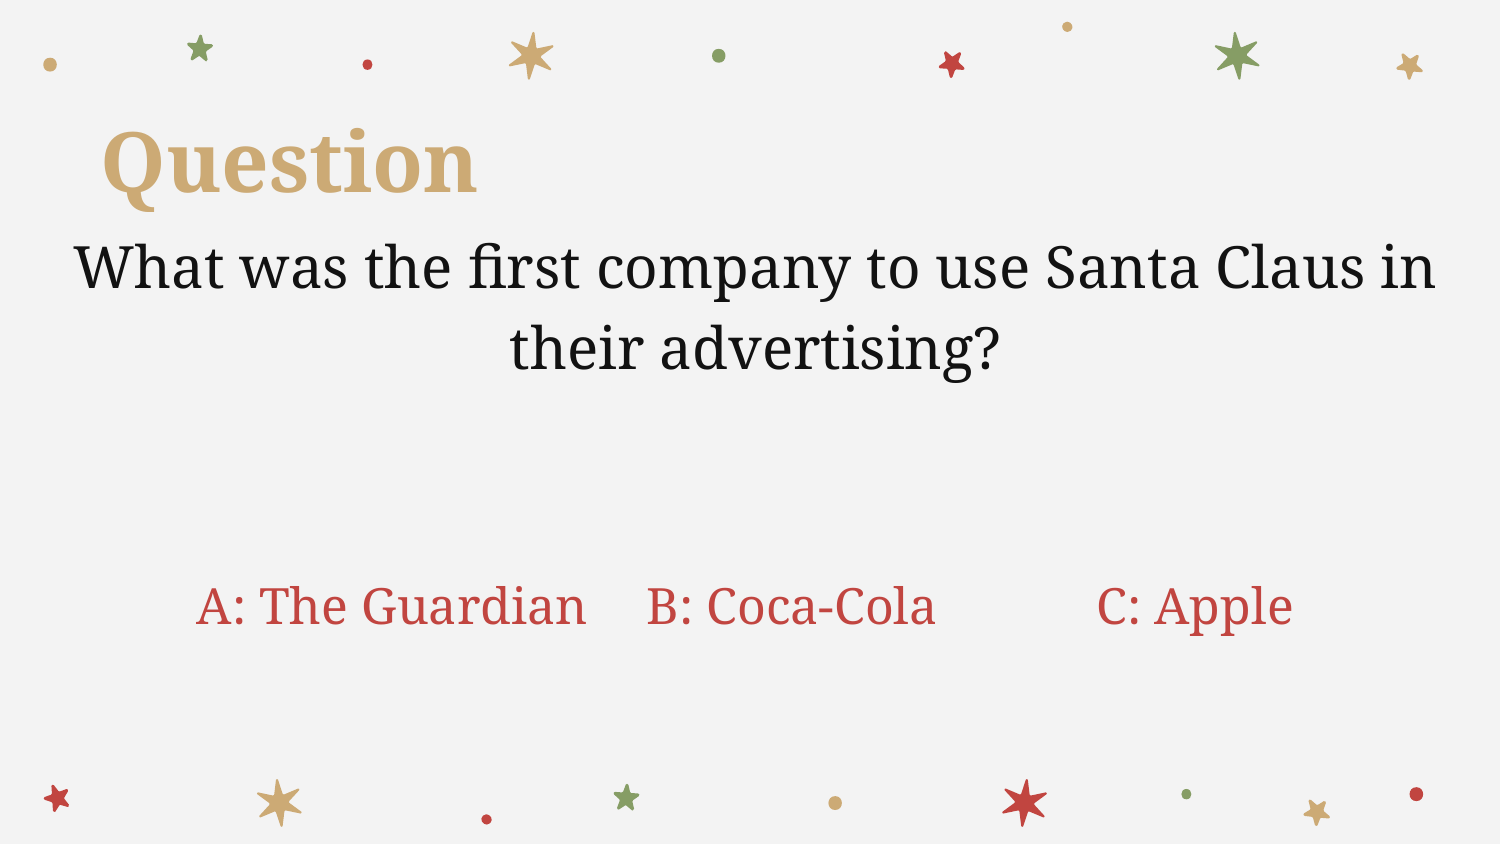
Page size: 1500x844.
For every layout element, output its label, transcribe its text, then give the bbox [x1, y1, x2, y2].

text_box A: The Guardian B: Coca-Cola C: Apple [25, 535, 1466, 674]
subtitle What was the first company to use Santa Claus in their advertising? [35, 204, 1476, 422]
title Question [35, 111, 545, 204]
